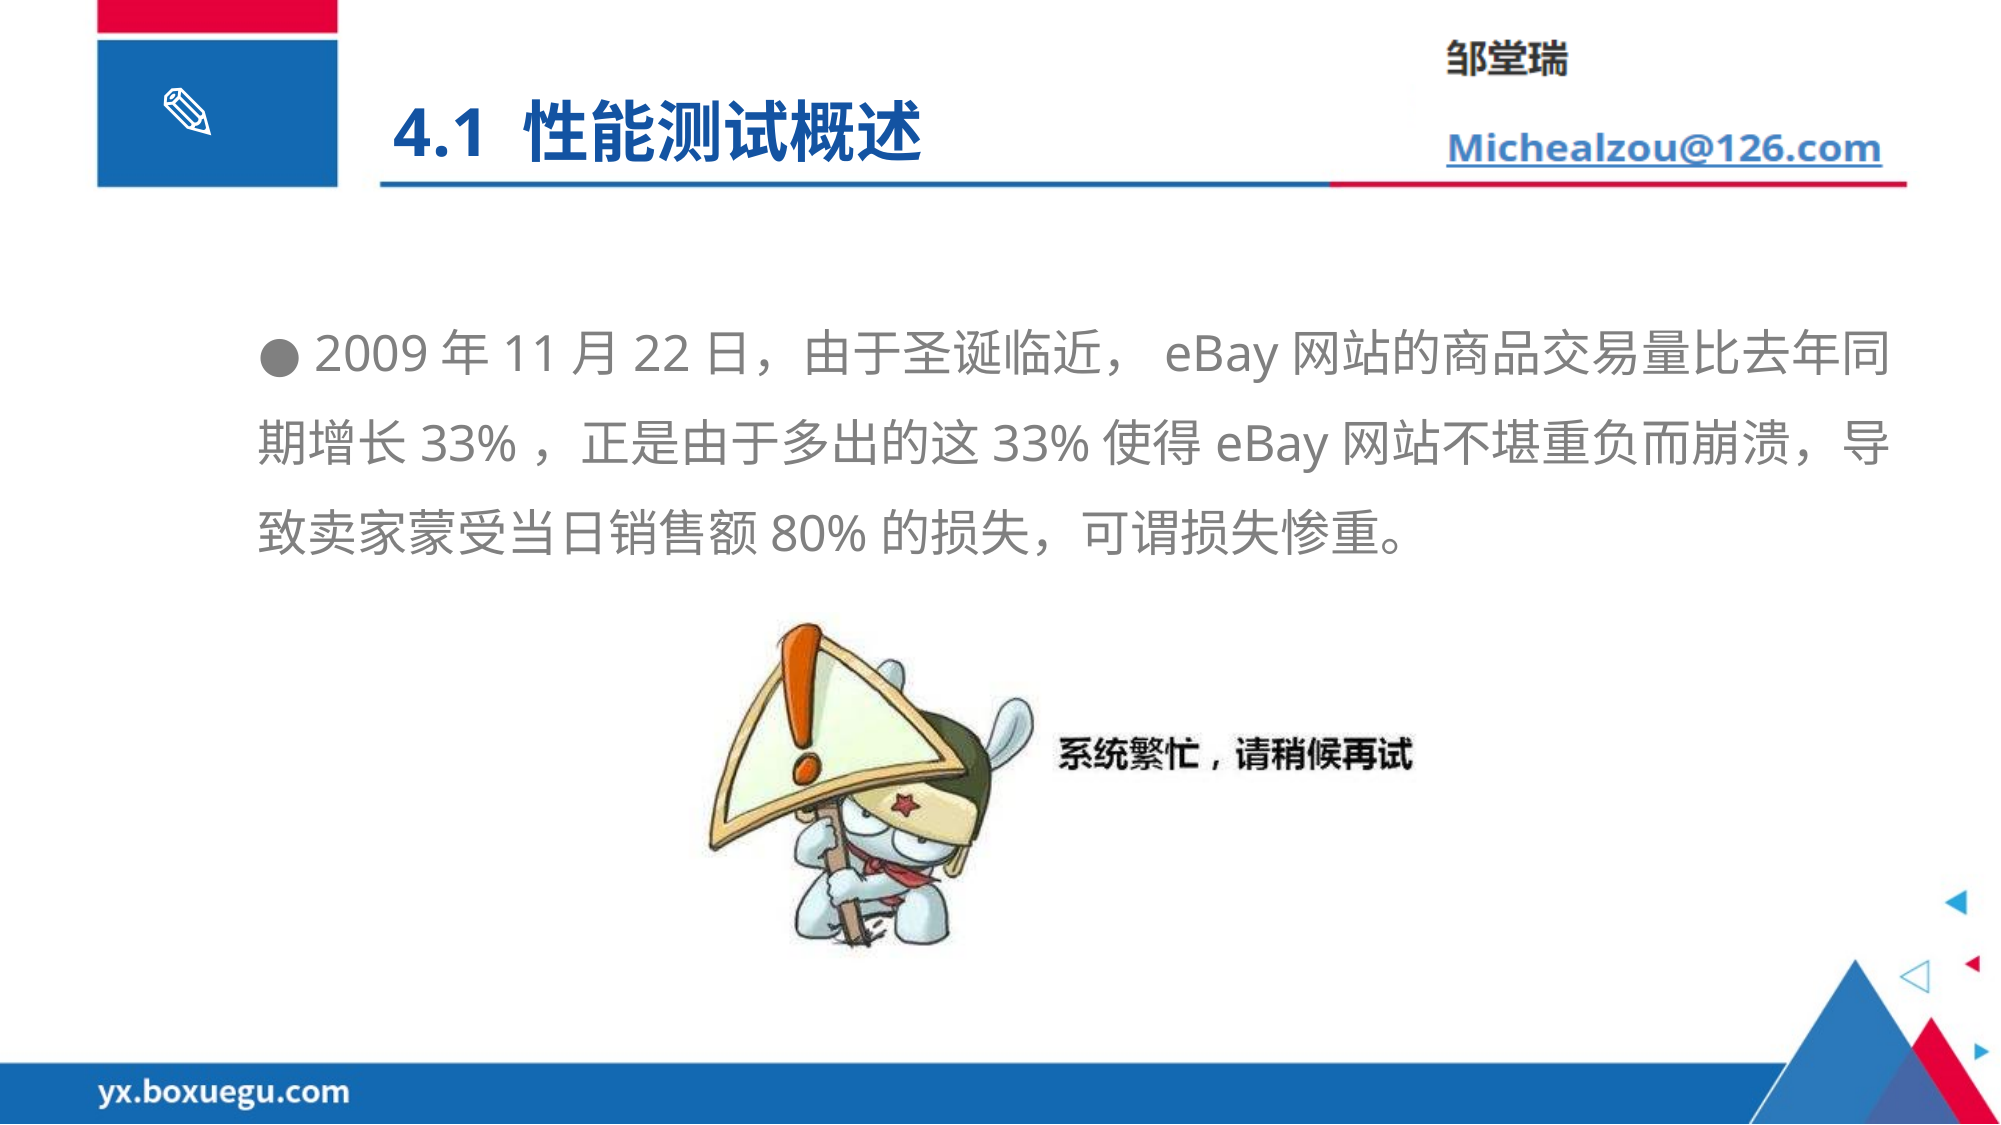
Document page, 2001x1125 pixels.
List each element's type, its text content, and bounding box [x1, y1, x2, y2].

text_box 4.1 性能测试概述 [379, 82, 1139, 177]
picture [0, 0, 2000, 1124]
text_box ● 2009年11月22日，由于圣诞临近，eBay网站的商品交易量比去年同期增长33%，正是由于多出的这33%使得eBay网站不堪重负而崩溃，导致卖家蒙受当日销售额80%的损失，可谓损失惨重。 [243, 283, 1910, 649]
